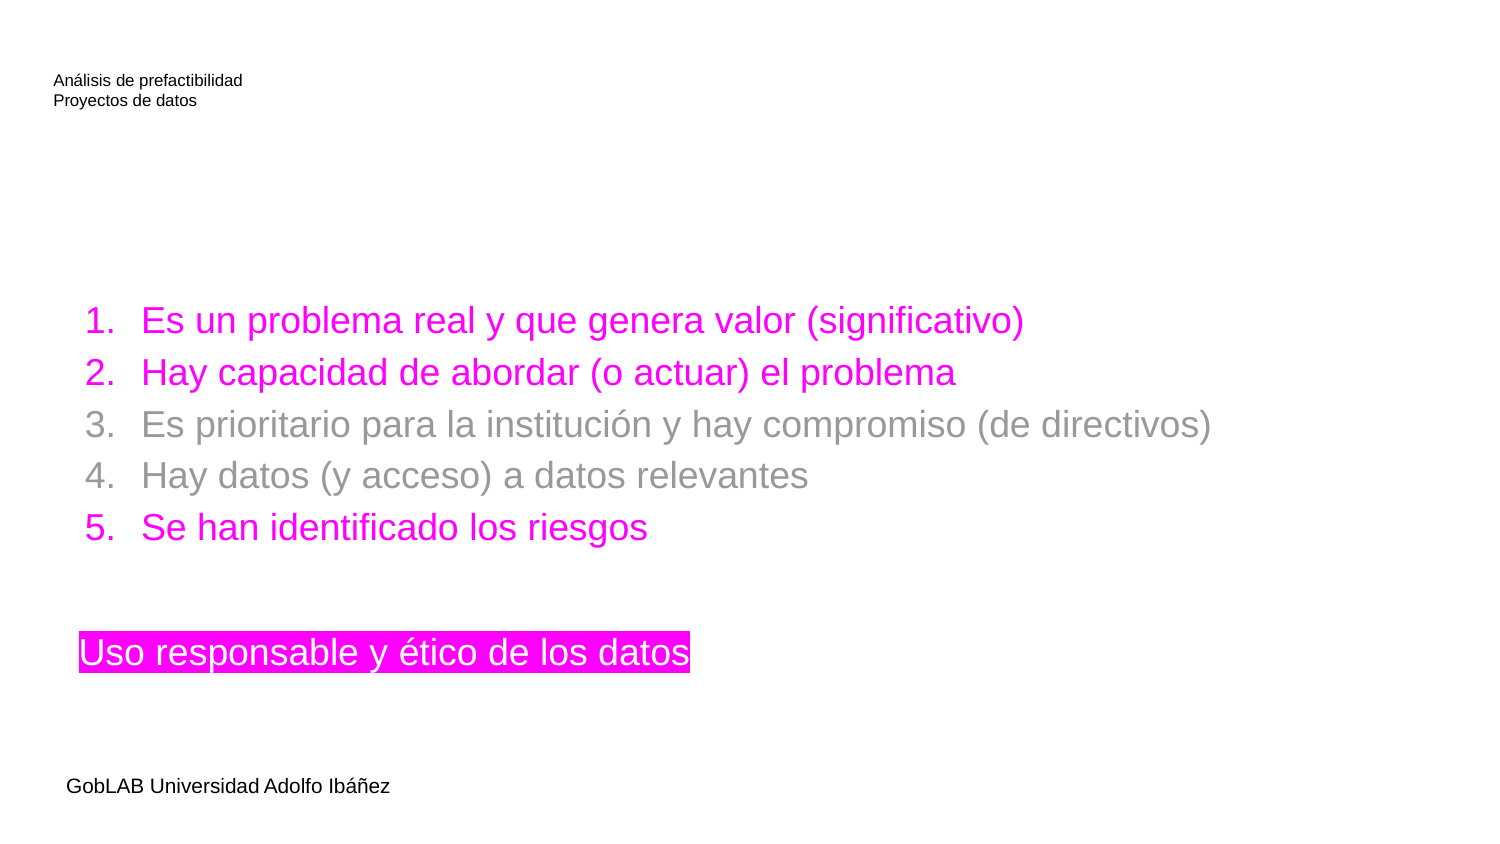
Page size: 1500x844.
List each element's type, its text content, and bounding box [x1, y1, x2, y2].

text_box GobLAB Universidad Adolfo Ibáñez [51, 760, 1500, 811]
list Es un problema real y que genera valor (significativo) Hay capacidad de abordar (o actuar) el problema Es prioritario para la institución y hay compromiso (de directivos) Hay datos (y acceso) a datos relevantes Se han identificado los riesgos [51, 274, 1449, 750]
text_box Uso responsable y ético de los datos [67, 609, 1001, 684]
title Análisis de prefactibilidad Proyectos de datos [38, 54, 1087, 126]
